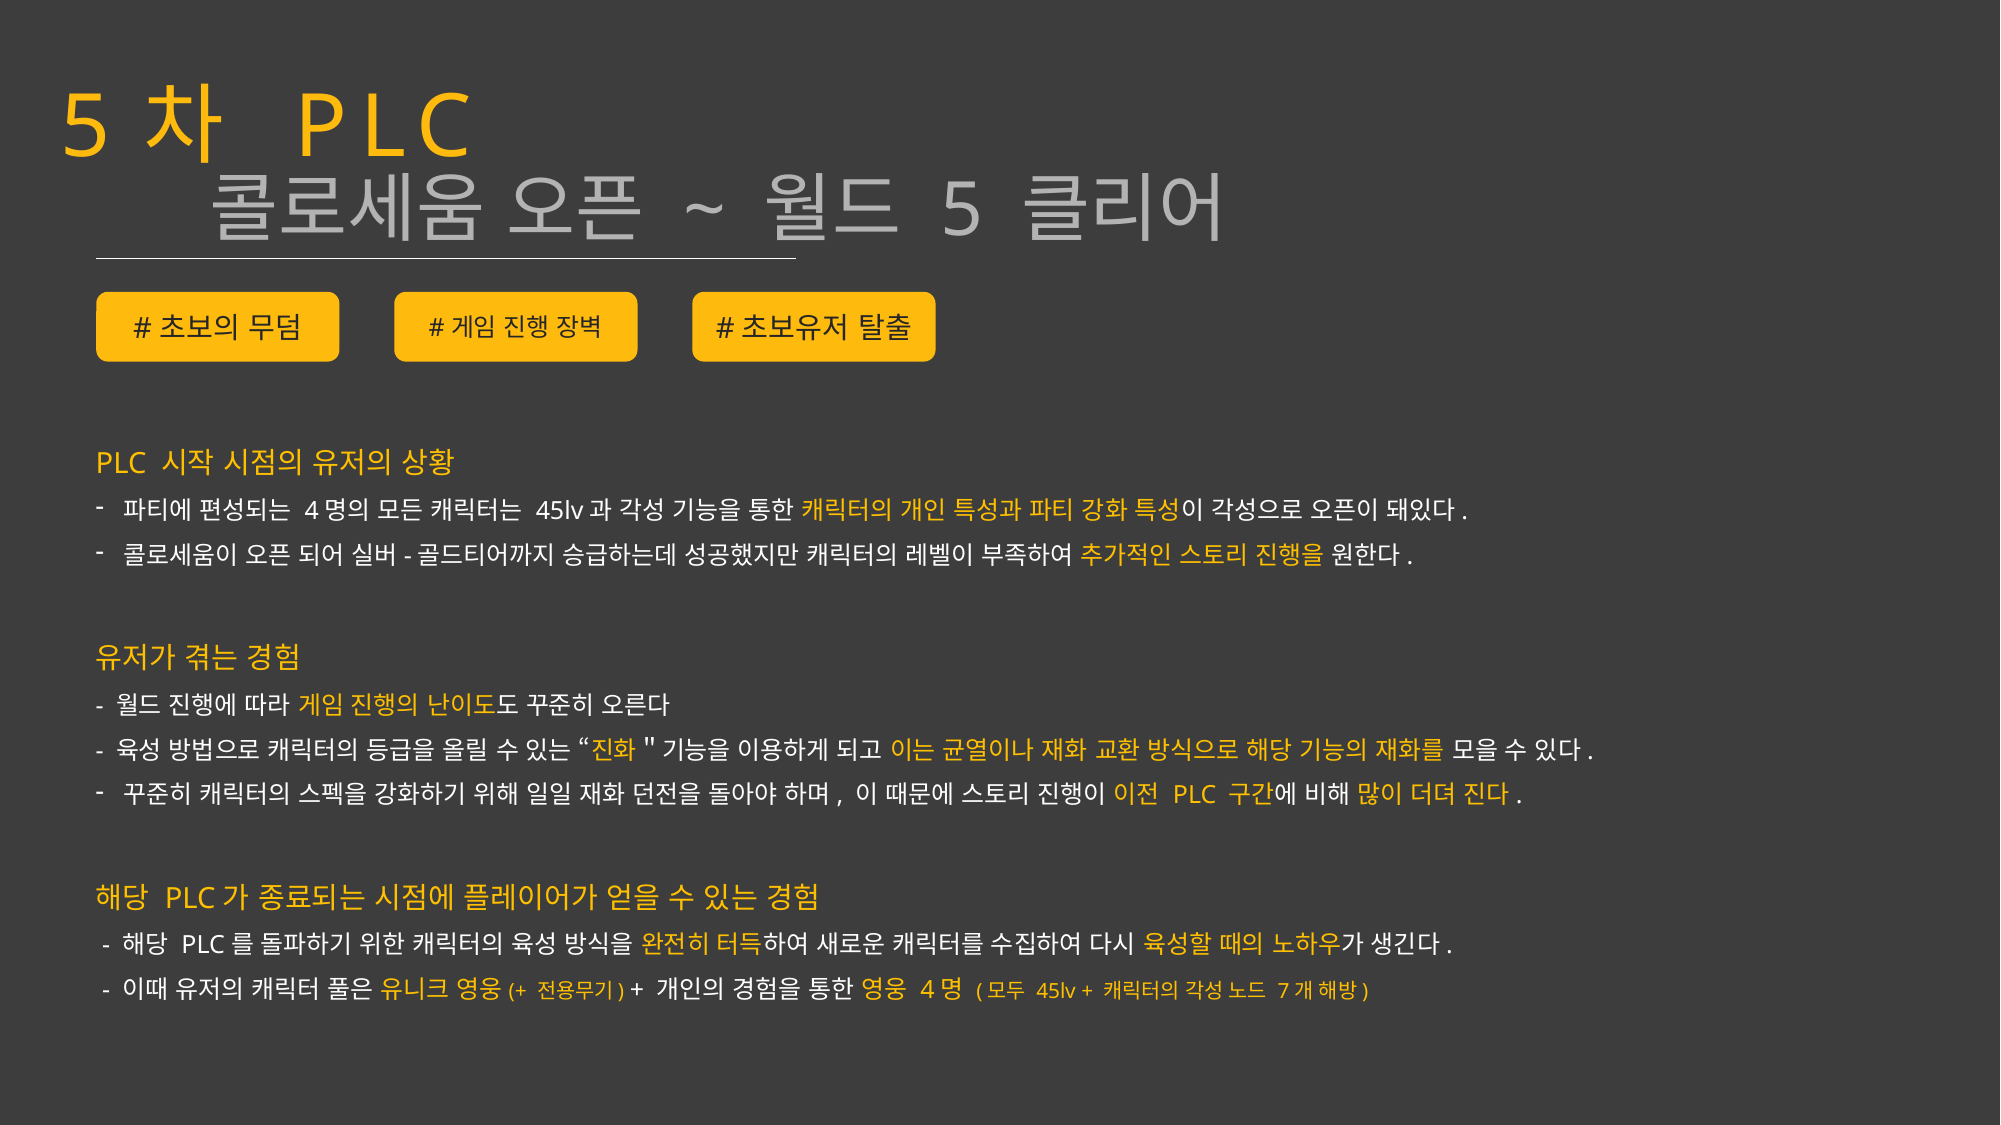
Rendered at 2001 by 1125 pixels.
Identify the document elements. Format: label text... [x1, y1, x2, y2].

text_box #게임 진행 장벽 [393, 290, 639, 363]
text_box #초보의 무덤 [95, 290, 341, 363]
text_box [39, 61, 1275, 259]
text_box PLC 시작 시점의 유저의 상황 파티에 편성되는 4명의 모든 캐릭터는 45lv과 각성 기능을 통한 캐릭터의 개인 특성과 파티 강화 특성이 각성으로 오픈이 돼있다. 콜로세움이 오픈 되어 실버-골드티어까지 승급하는데 성공했지만 캐릭터의 레벨이 부족하여 추가적인 스토리 진행을 원한다. 유저가 겪는 경험 - 월드 진행에 따라 게임 진행의 난이도도 꾸준히 오른다 - 육성 방법으로 캐릭터의 등급을 올릴 수 있는 “진화＂기능을 이용하게 되고 이는 균열이나 재화 교환 방식으로 해당 기능의 재화를 모을 수 있다. 꾸준히 캐릭터의 스펙을 강화하기 위해 일일 재화 던전을 돌아야 하며, 이 때문에 스토리 진행이 이전 PLC 구간에 비해 많이 더뎌 진다. 해당 PLC가 종료되는 시점에 플레이어가 얻을 수 있는 경험 - 해당 PLC를 돌파하기 위한 캐릭터의 육성 방식을 완전히 터득하여 새로운 캐릭터를 수집하여 다시 육성할 때의 노하우가 생긴다. - 이때 유저의 캐릭터 풀은 유니크 영웅(+ 전용무기) + 개인의 경험을 통한 영웅 4명 (모두 45lv + 캐릭터의 각성 노드 7개 해방) [80, 419, 1847, 1116]
text_box #초보유저 탈출 [691, 290, 937, 363]
